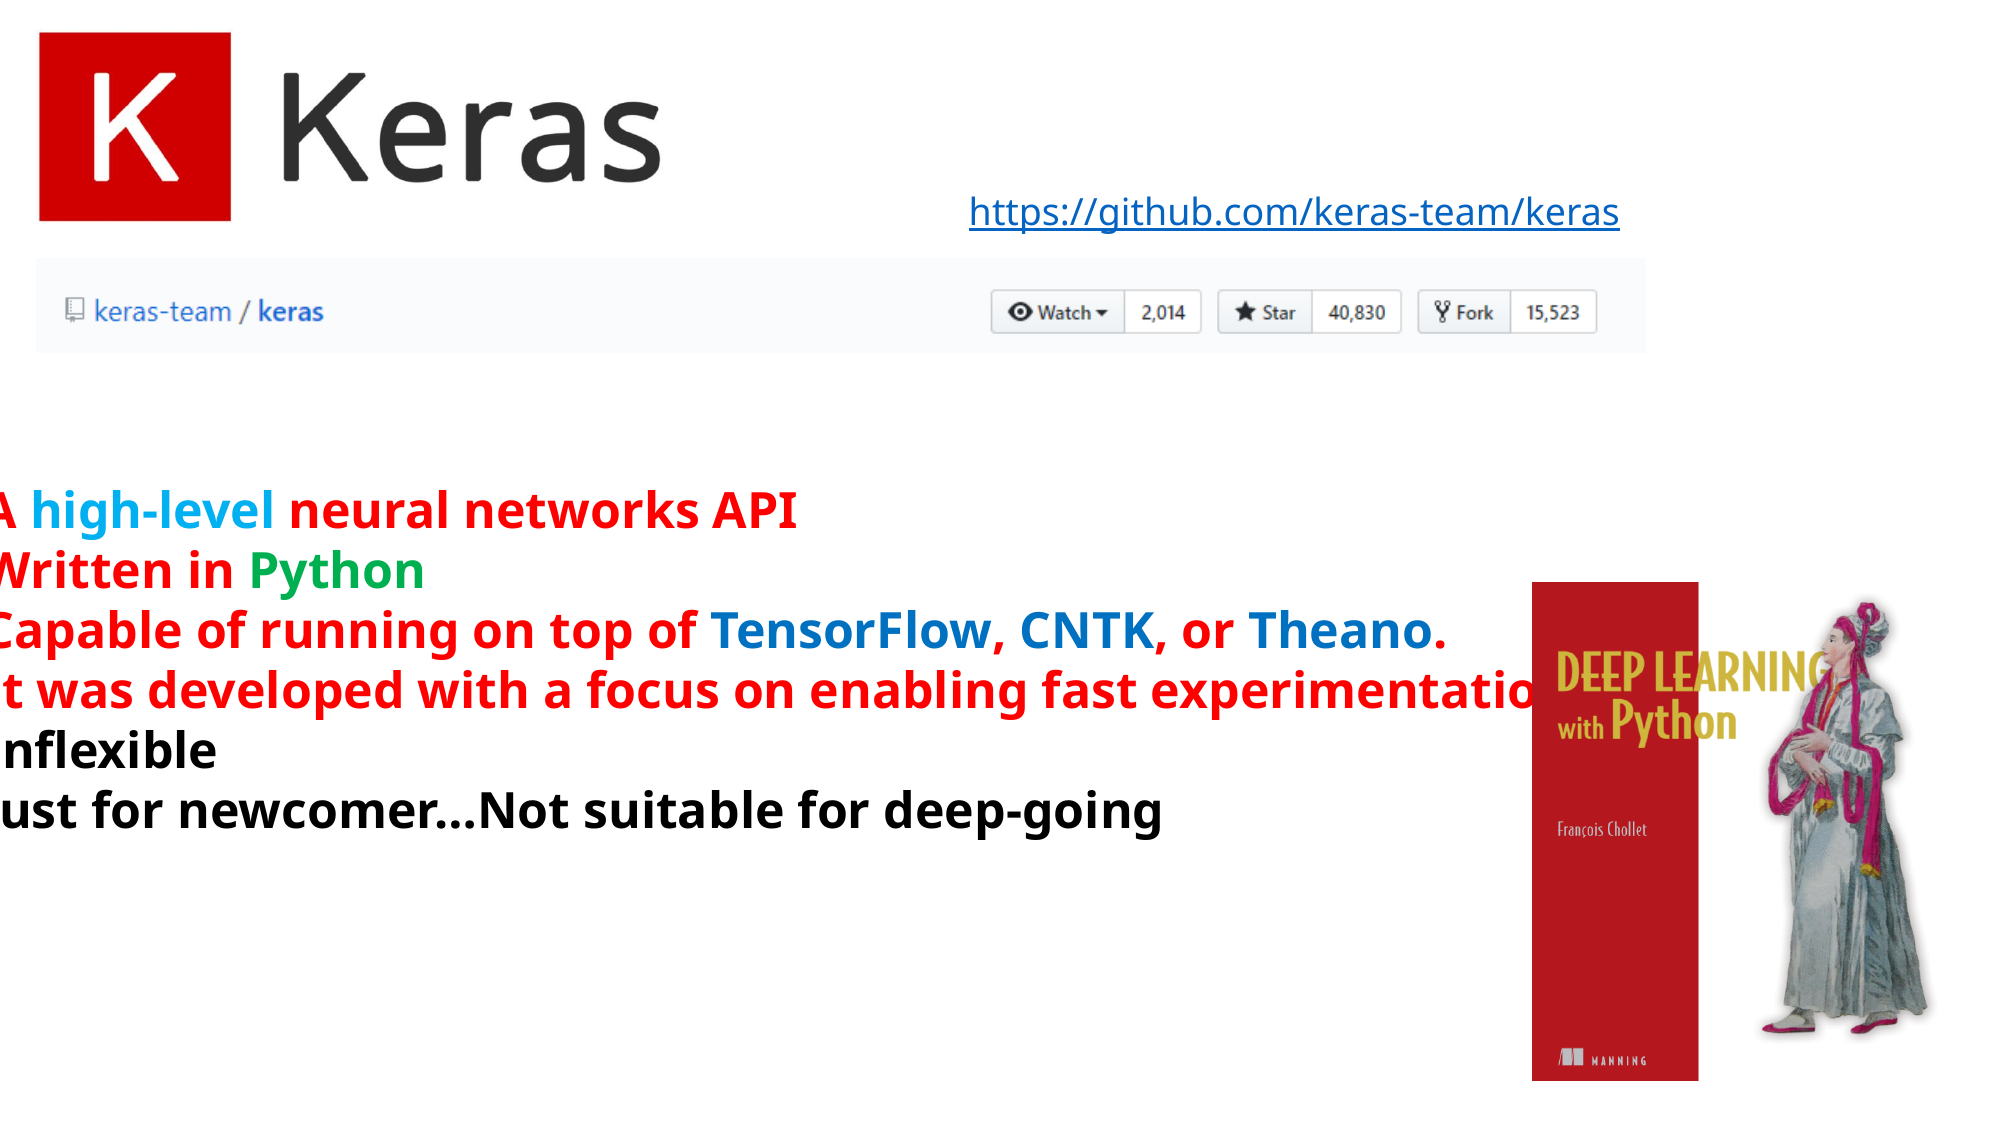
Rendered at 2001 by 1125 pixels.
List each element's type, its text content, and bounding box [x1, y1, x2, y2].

text_box A high-level neural networks API Written in Python Capable of running on top of TensorFlow, CNTK, or Theano. It was developed with a focus on enabling fast experimentation. Inflexible Just for newcomer…Not suitable for deep-going [0, 471, 1602, 847]
text_box https://github.com/keras-team/keras [953, 180, 1635, 247]
picture [1532, 582, 1951, 1081]
picture [36, 29, 706, 224]
picture [36, 258, 1646, 353]
